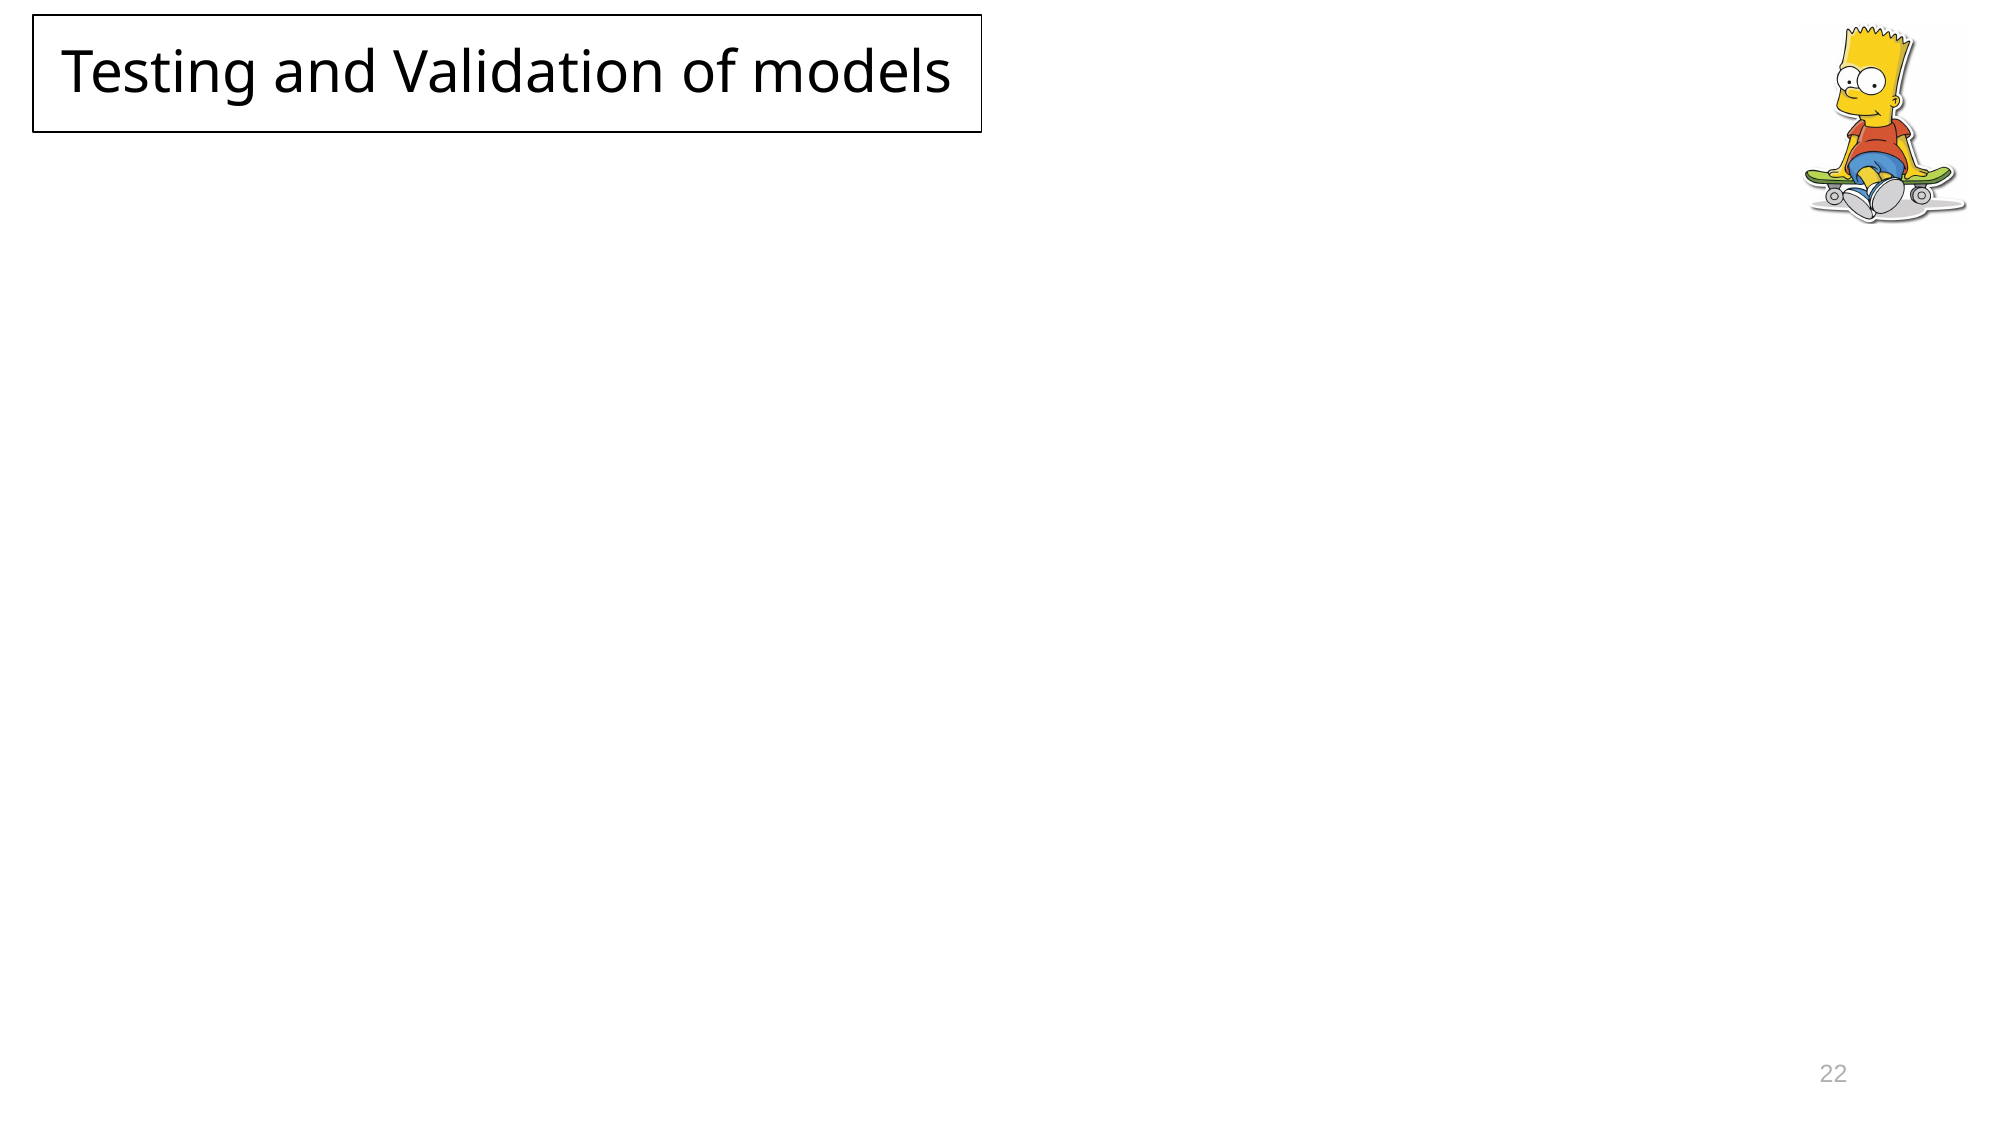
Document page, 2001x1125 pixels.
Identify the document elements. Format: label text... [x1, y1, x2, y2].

picture [1797, 22, 1968, 224]
text_box Testing and Validation of models [33, 15, 507, 133]
text_box [507, 11, 1619, 209]
slide_number 22 [1412, 1042, 1863, 1103]
